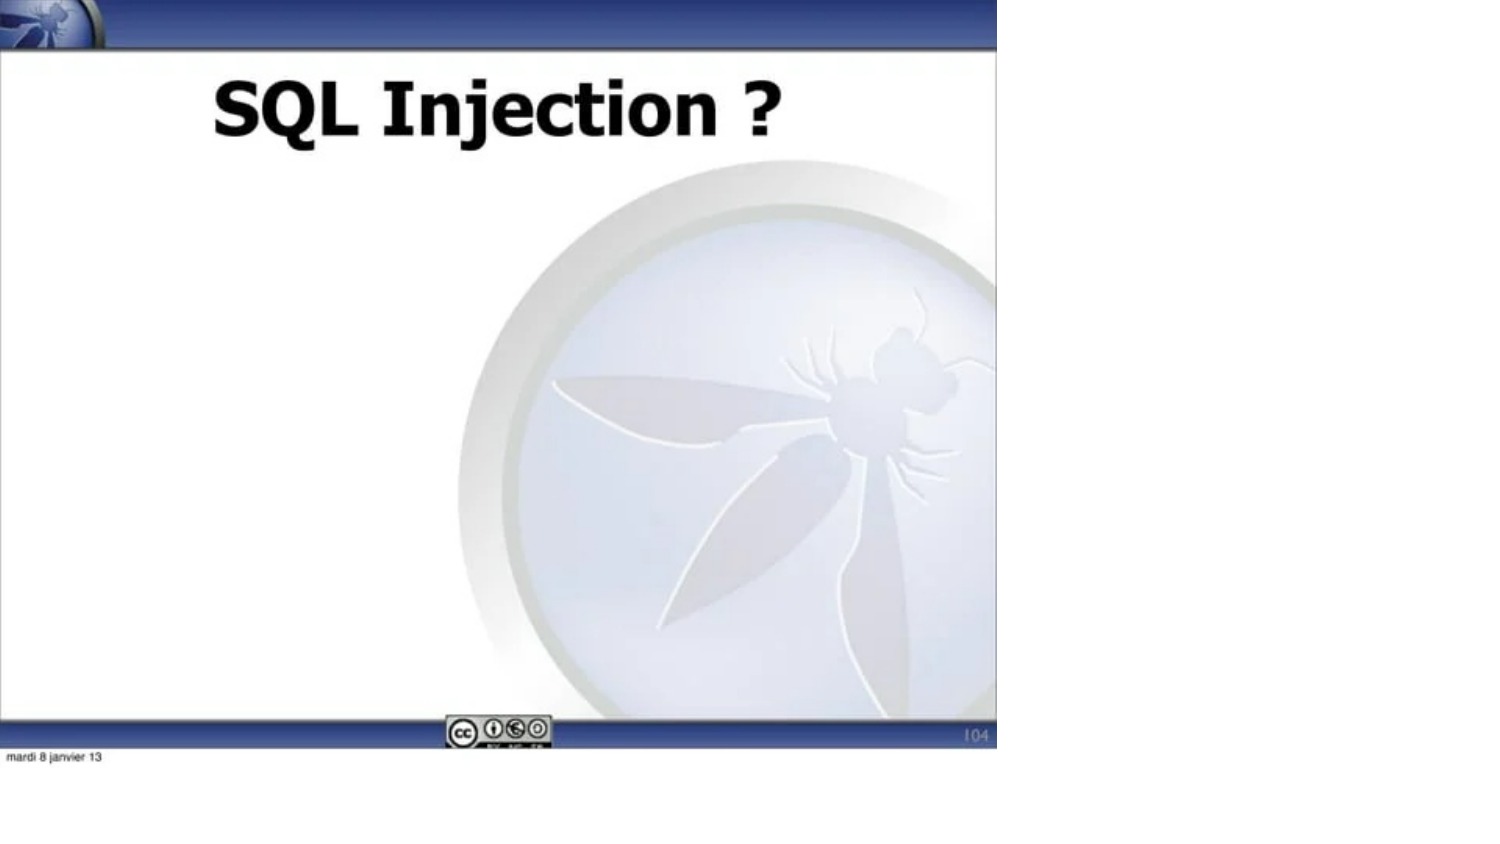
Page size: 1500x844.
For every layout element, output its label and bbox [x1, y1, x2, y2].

picture [0, 0, 997, 768]
